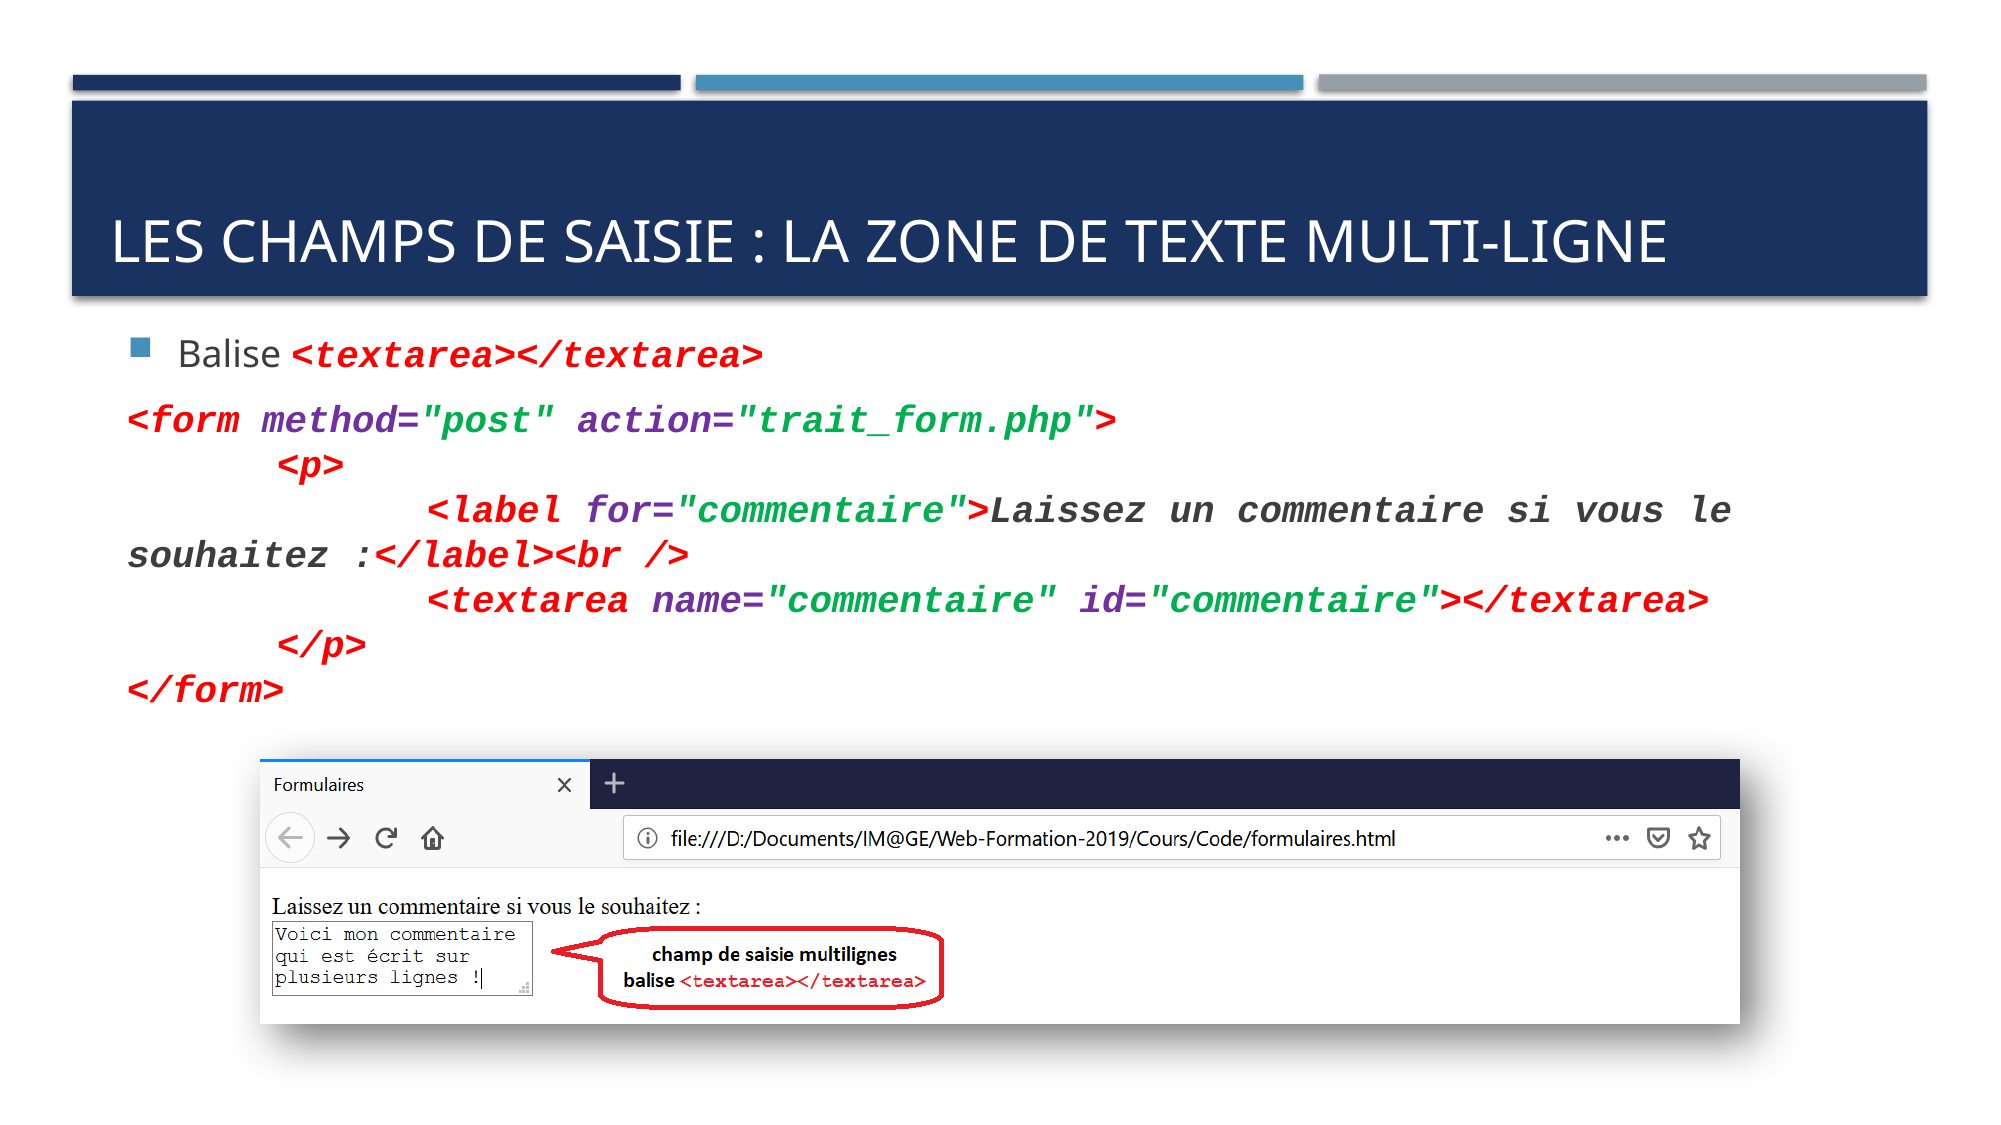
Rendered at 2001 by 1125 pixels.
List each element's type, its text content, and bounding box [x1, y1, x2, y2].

text_box Balise <textarea></textarea> <form method="post" action="trait_form.php"> <p> <label for="commentaire">Laissez un commentaire si vous le souhaitez :</label><br /> <textarea name="commentaire" id="commentaire"></textarea> </p> </form> [112, 142, 1888, 963]
picture [259, 758, 1741, 1024]
title Les champs de saisie : la zone de texte multi-ligne [95, 115, 1905, 282]
